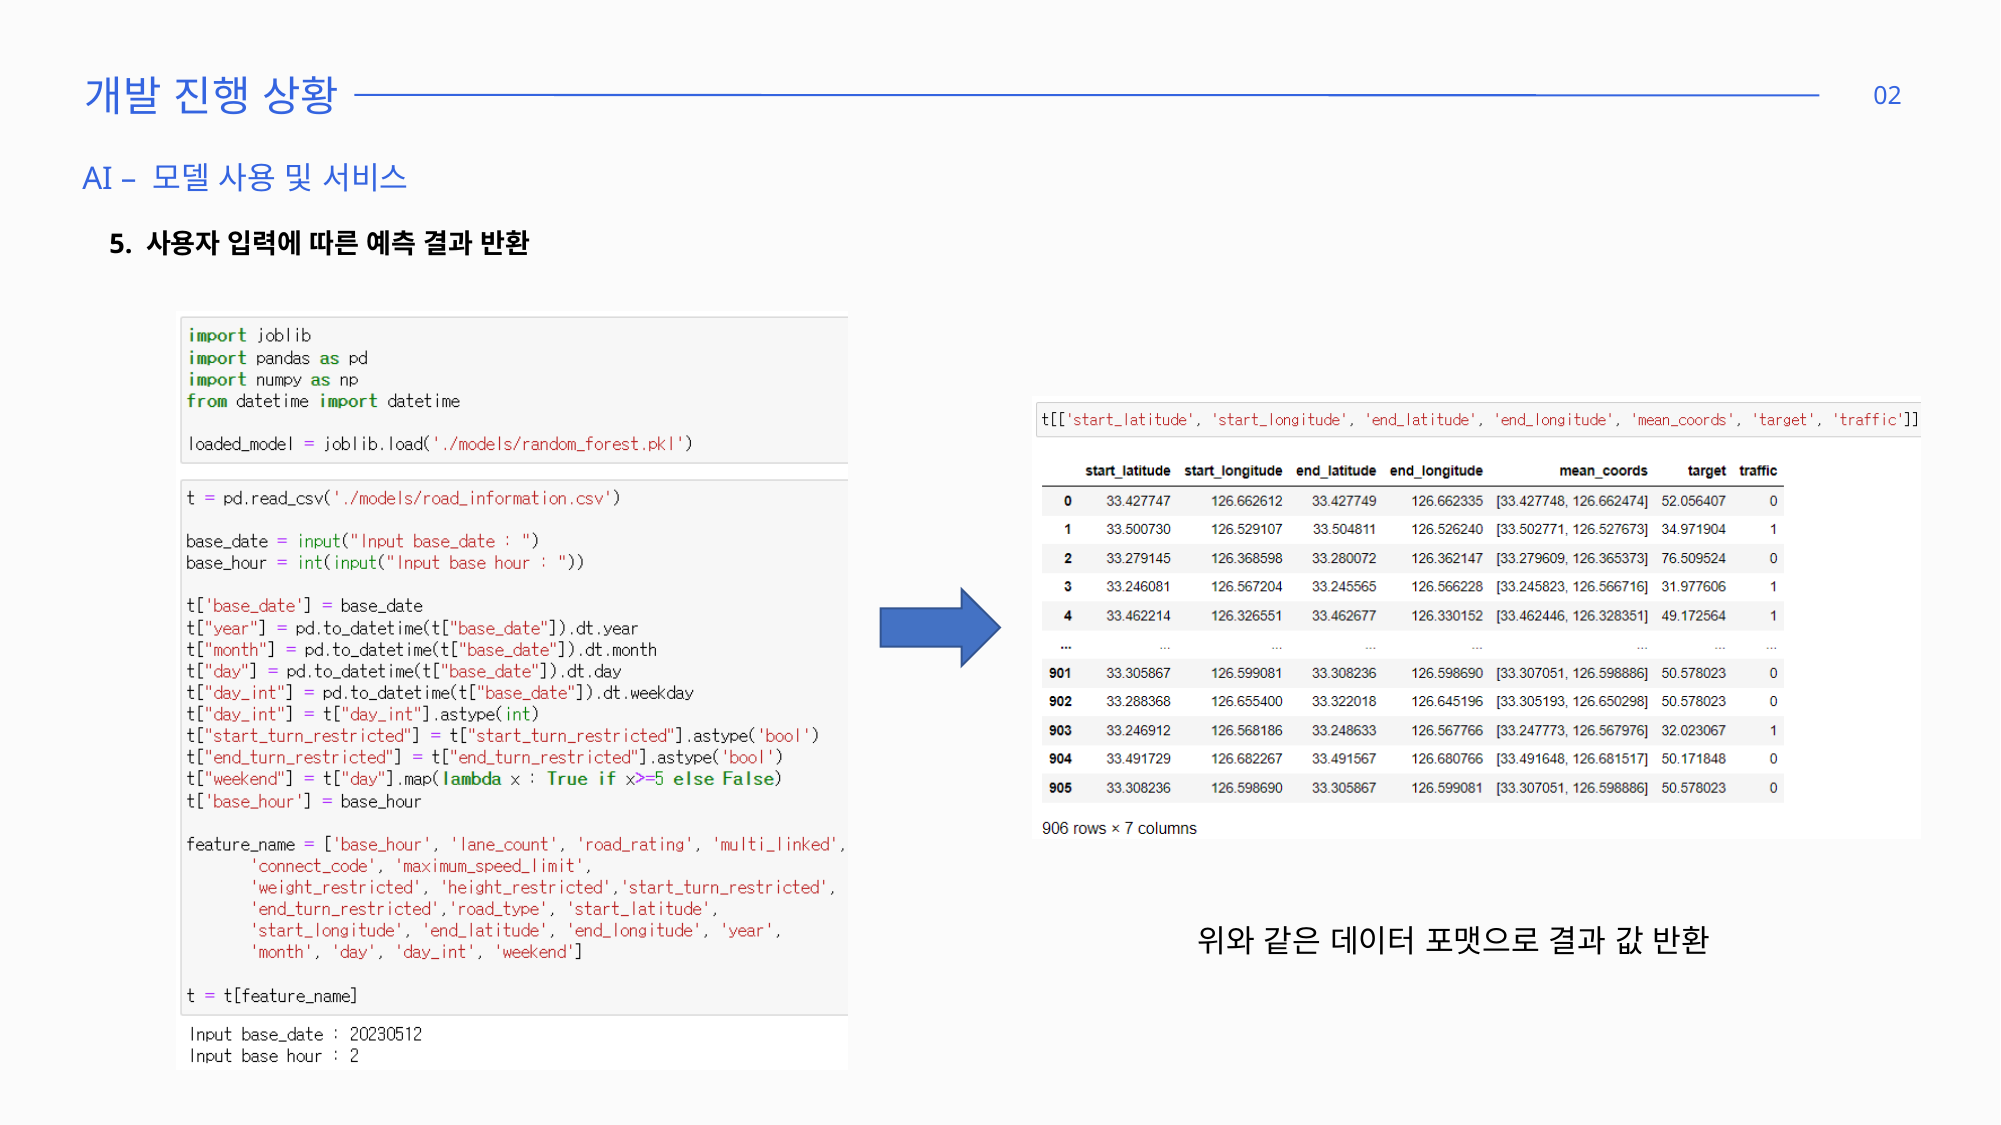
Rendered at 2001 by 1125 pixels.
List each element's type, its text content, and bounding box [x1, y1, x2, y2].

picture [176, 311, 848, 1070]
text_box 개발 진행 상황 [70, 62, 355, 113]
text_box 02 [1858, 72, 1917, 118]
text_box 5. 사용자 입력에 따른 예측 결과 반환 [94, 202, 930, 266]
text_box AI – 모델 사용 및 서비스 [67, 113, 424, 204]
text_box 위와 같은 데이터 포맷으로 결과 값 반환 [1182, 913, 1726, 966]
text_box [879, 586, 1002, 669]
picture [1032, 396, 1921, 839]
